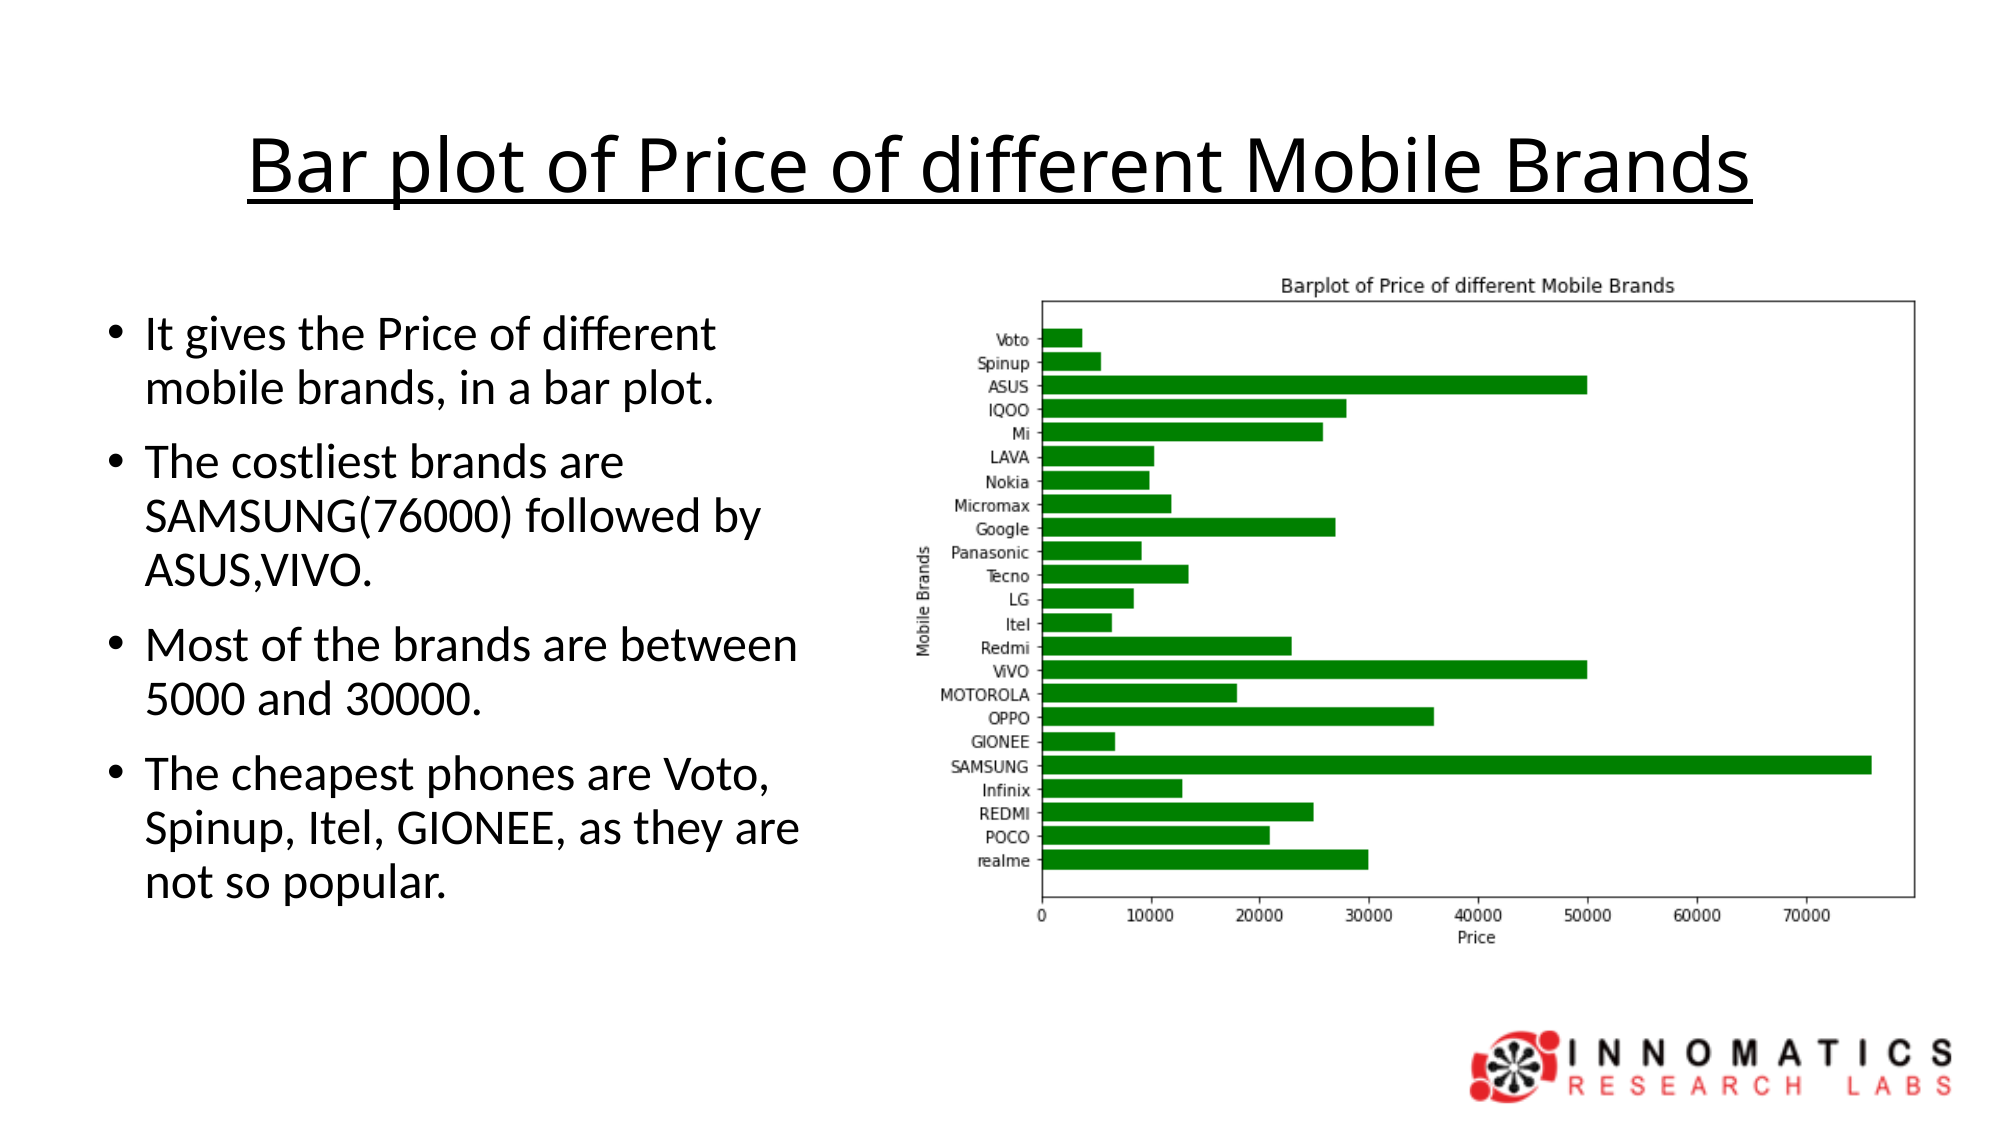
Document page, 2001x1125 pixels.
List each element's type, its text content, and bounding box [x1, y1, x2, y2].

title Bar plot of Price of different Mobile Brands [137, 59, 1863, 278]
list It gives the Price of different mobile brands, in a bar plot. The costliest brands are SAMSUNG(76000) followed by ASUS,VIVO. Most of the brands are between 5000 and 30000. The cheapest phones are Voto, Spinup, Itel, GIONEE, as they are not so popular. [92, 299, 873, 1014]
picture [909, 257, 1922, 953]
picture [1445, 1014, 1975, 1125]
